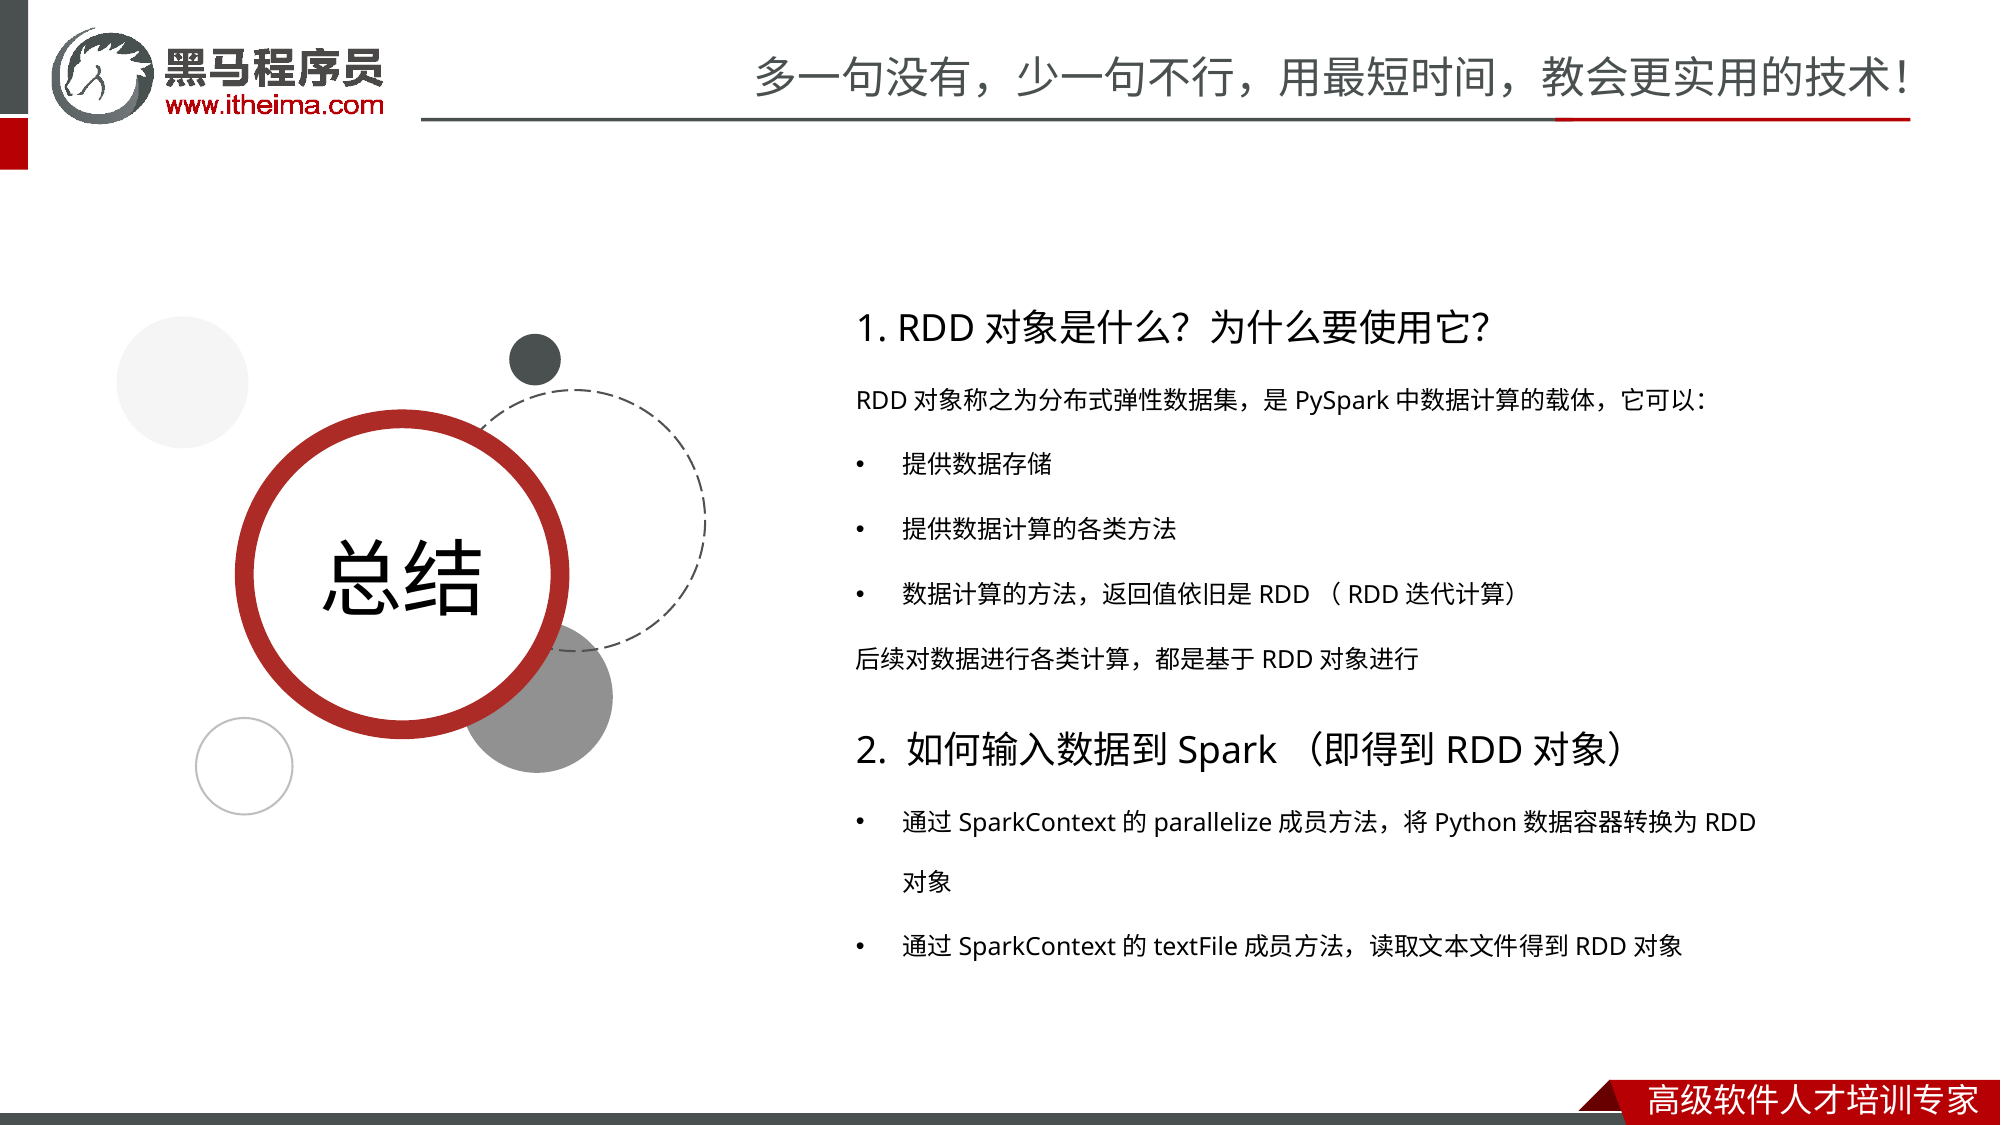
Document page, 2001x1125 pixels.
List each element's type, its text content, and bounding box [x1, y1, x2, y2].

list 1. RDD对象是什么？为什么要使用它？ RDD对象称之为分布式弹性数据集，是PySpark中数据计算的载体，它可以： 提供数据存储 提供数据计算的各类方法 数据计算的方法，返回值依旧是RDD（RDD迭代计算） 后续对数据进行各类计算，都是基于RDD对象进行 2. 如何输入数据到Spark（即得到RDD对象） 通过SparkContext的parallelize成员方法，将Python数据容器转换为RDD对象 通过SparkContext的textFile成员方法，读取文本文件得到RDD对象 [841, 239, 1786, 980]
picture [50, 26, 384, 125]
